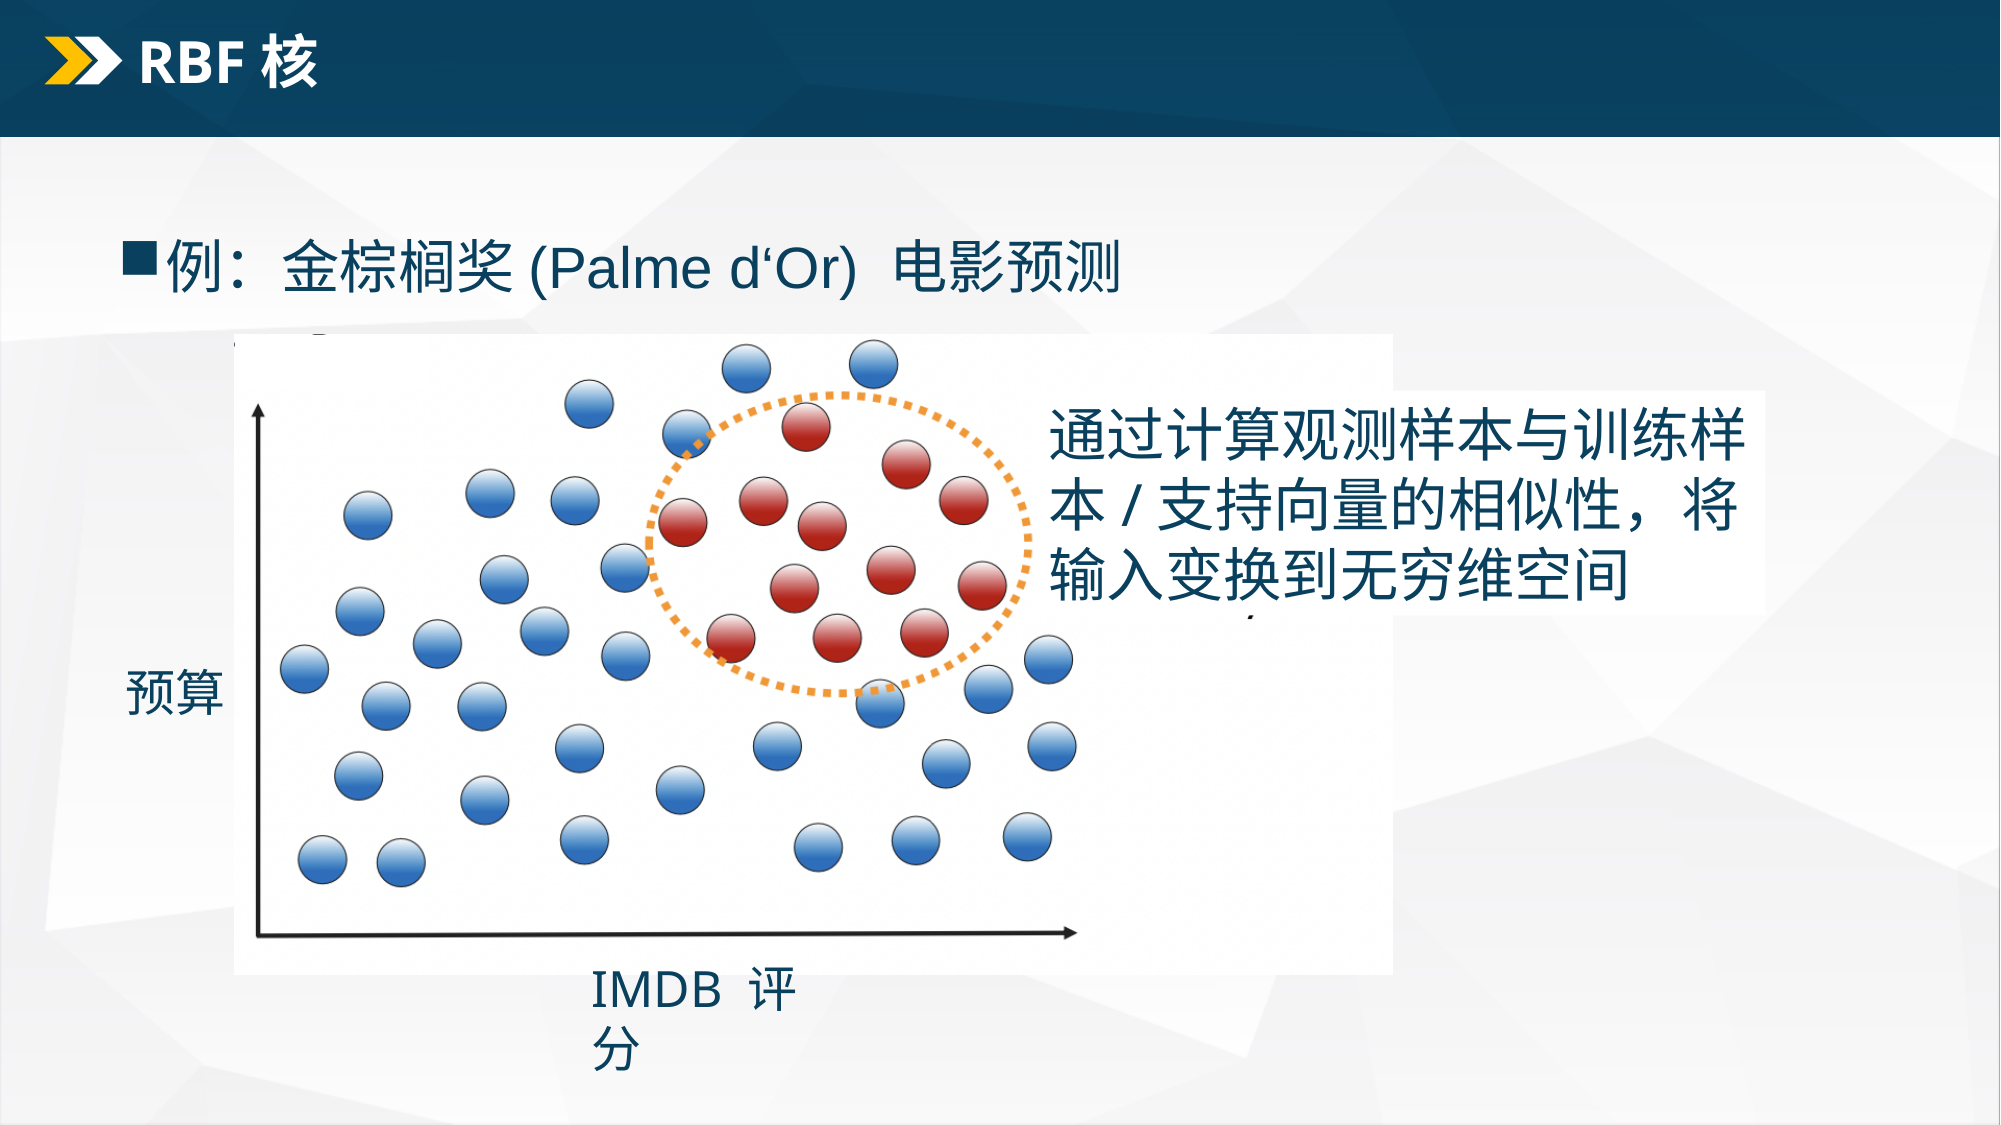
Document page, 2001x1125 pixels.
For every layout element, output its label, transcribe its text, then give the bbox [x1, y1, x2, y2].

text_box 通过计算观测样本与训练样本/支持向量的相似性，将输入变换到无穷维空间 [1398, 390, 1766, 616]
picture [0, 0, 2000, 1125]
text_box IMDB 评分 [576, 983, 862, 1085]
text_box 预算 [110, 654, 229, 730]
title RBF核 [122, 25, 1723, 137]
list 例：金棕榈奖(Palme d‘Or) 电影预测 [103, 188, 1868, 1048]
